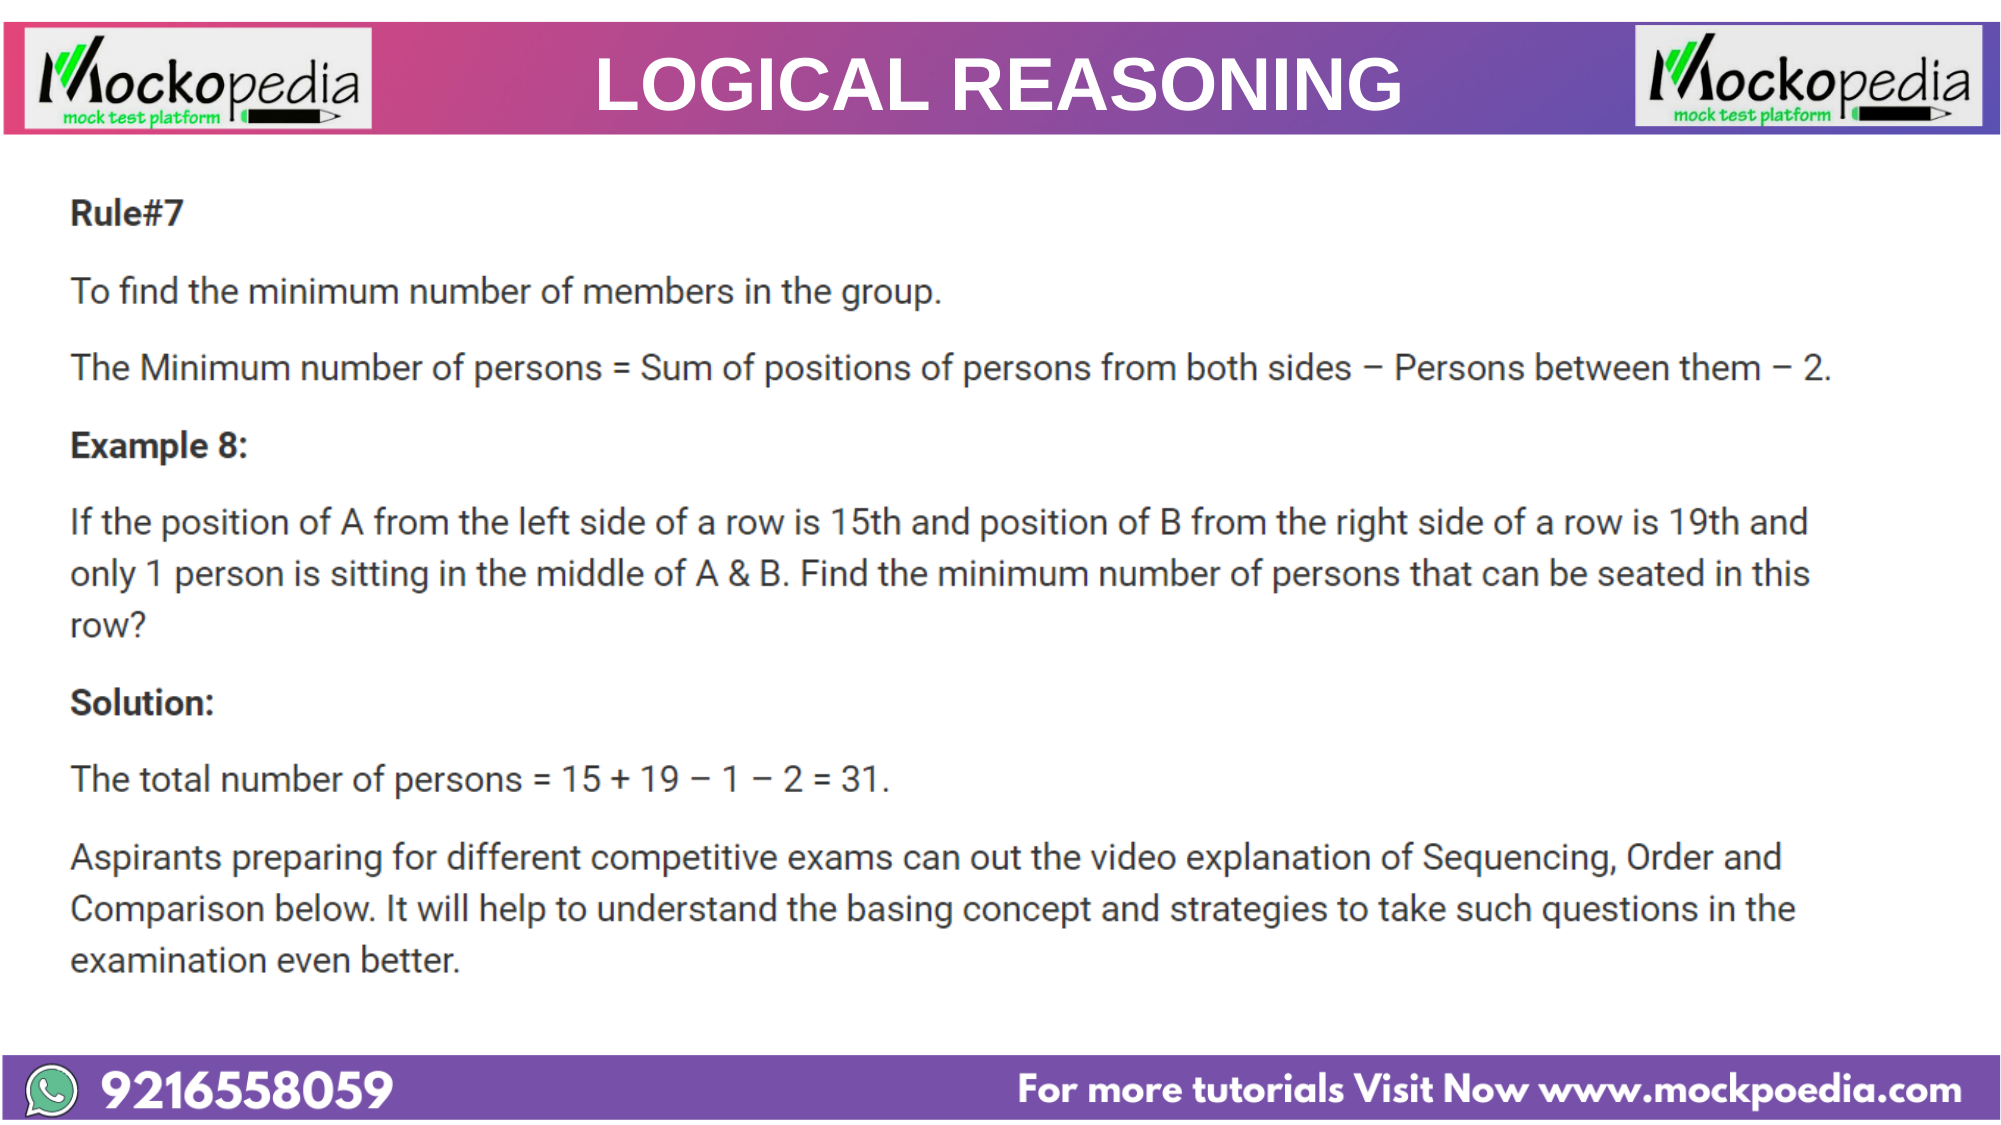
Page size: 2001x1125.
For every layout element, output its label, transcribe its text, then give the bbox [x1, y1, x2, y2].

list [41, 174, 1887, 1019]
title LOGICAL REASONING [41, 31, 1959, 142]
picture [0, 0, 2001, 1125]
